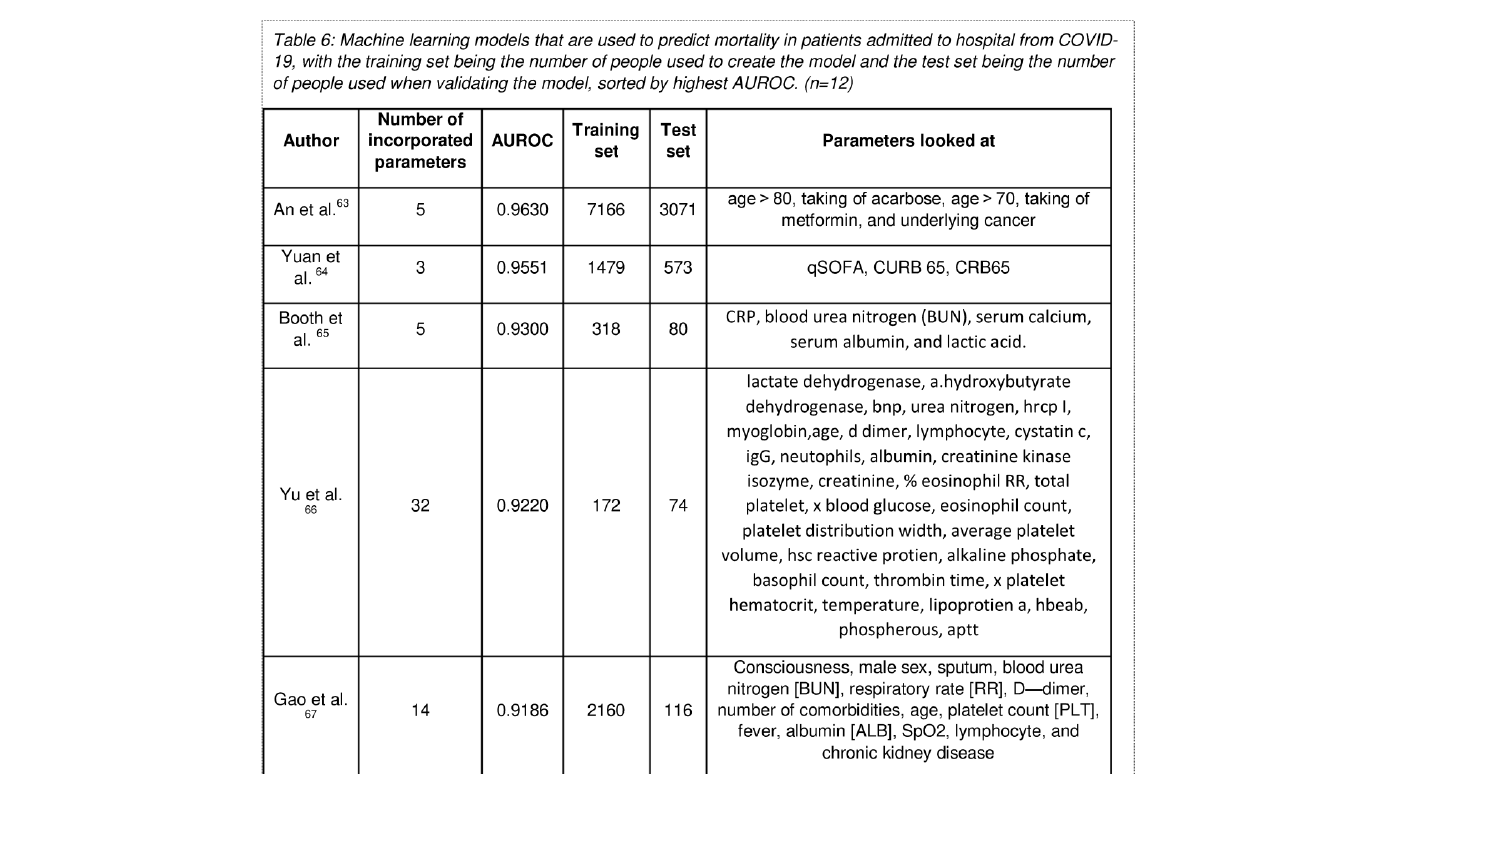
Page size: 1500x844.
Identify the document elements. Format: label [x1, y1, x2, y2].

picture [242, 6, 1175, 774]
